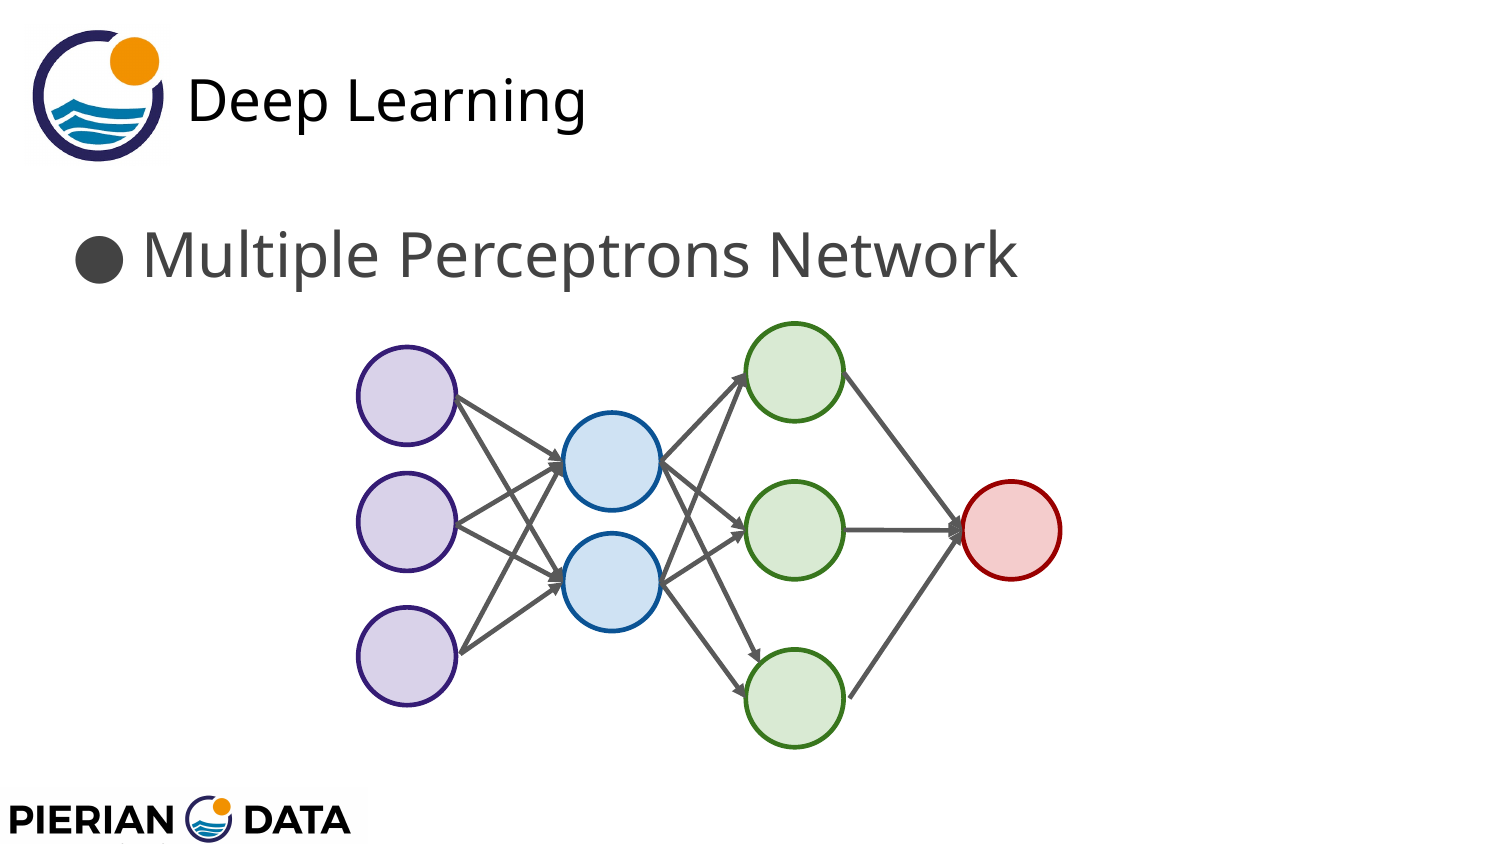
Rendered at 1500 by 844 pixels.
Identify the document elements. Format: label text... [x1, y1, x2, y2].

picture [0, 787, 368, 844]
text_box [459, 461, 564, 581]
title Deep Learning [176, 48, 1449, 143]
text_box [455, 399, 564, 460]
text_box [358, 473, 449, 571]
picture [24, 24, 172, 167]
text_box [660, 372, 746, 529]
text_box [746, 649, 844, 748]
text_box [459, 581, 564, 655]
text_box [358, 347, 456, 445]
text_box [660, 592, 746, 699]
list Multiple Perceptrons Network [51, 189, 1449, 301]
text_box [751, 461, 761, 664]
text_box [745, 323, 844, 422]
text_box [660, 530, 747, 586]
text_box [849, 530, 963, 699]
text_box [765, 481, 843, 580]
text_box [358, 607, 456, 706]
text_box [843, 372, 963, 529]
text_box [569, 412, 654, 511]
text_box [569, 533, 654, 632]
text_box [966, 481, 1061, 580]
